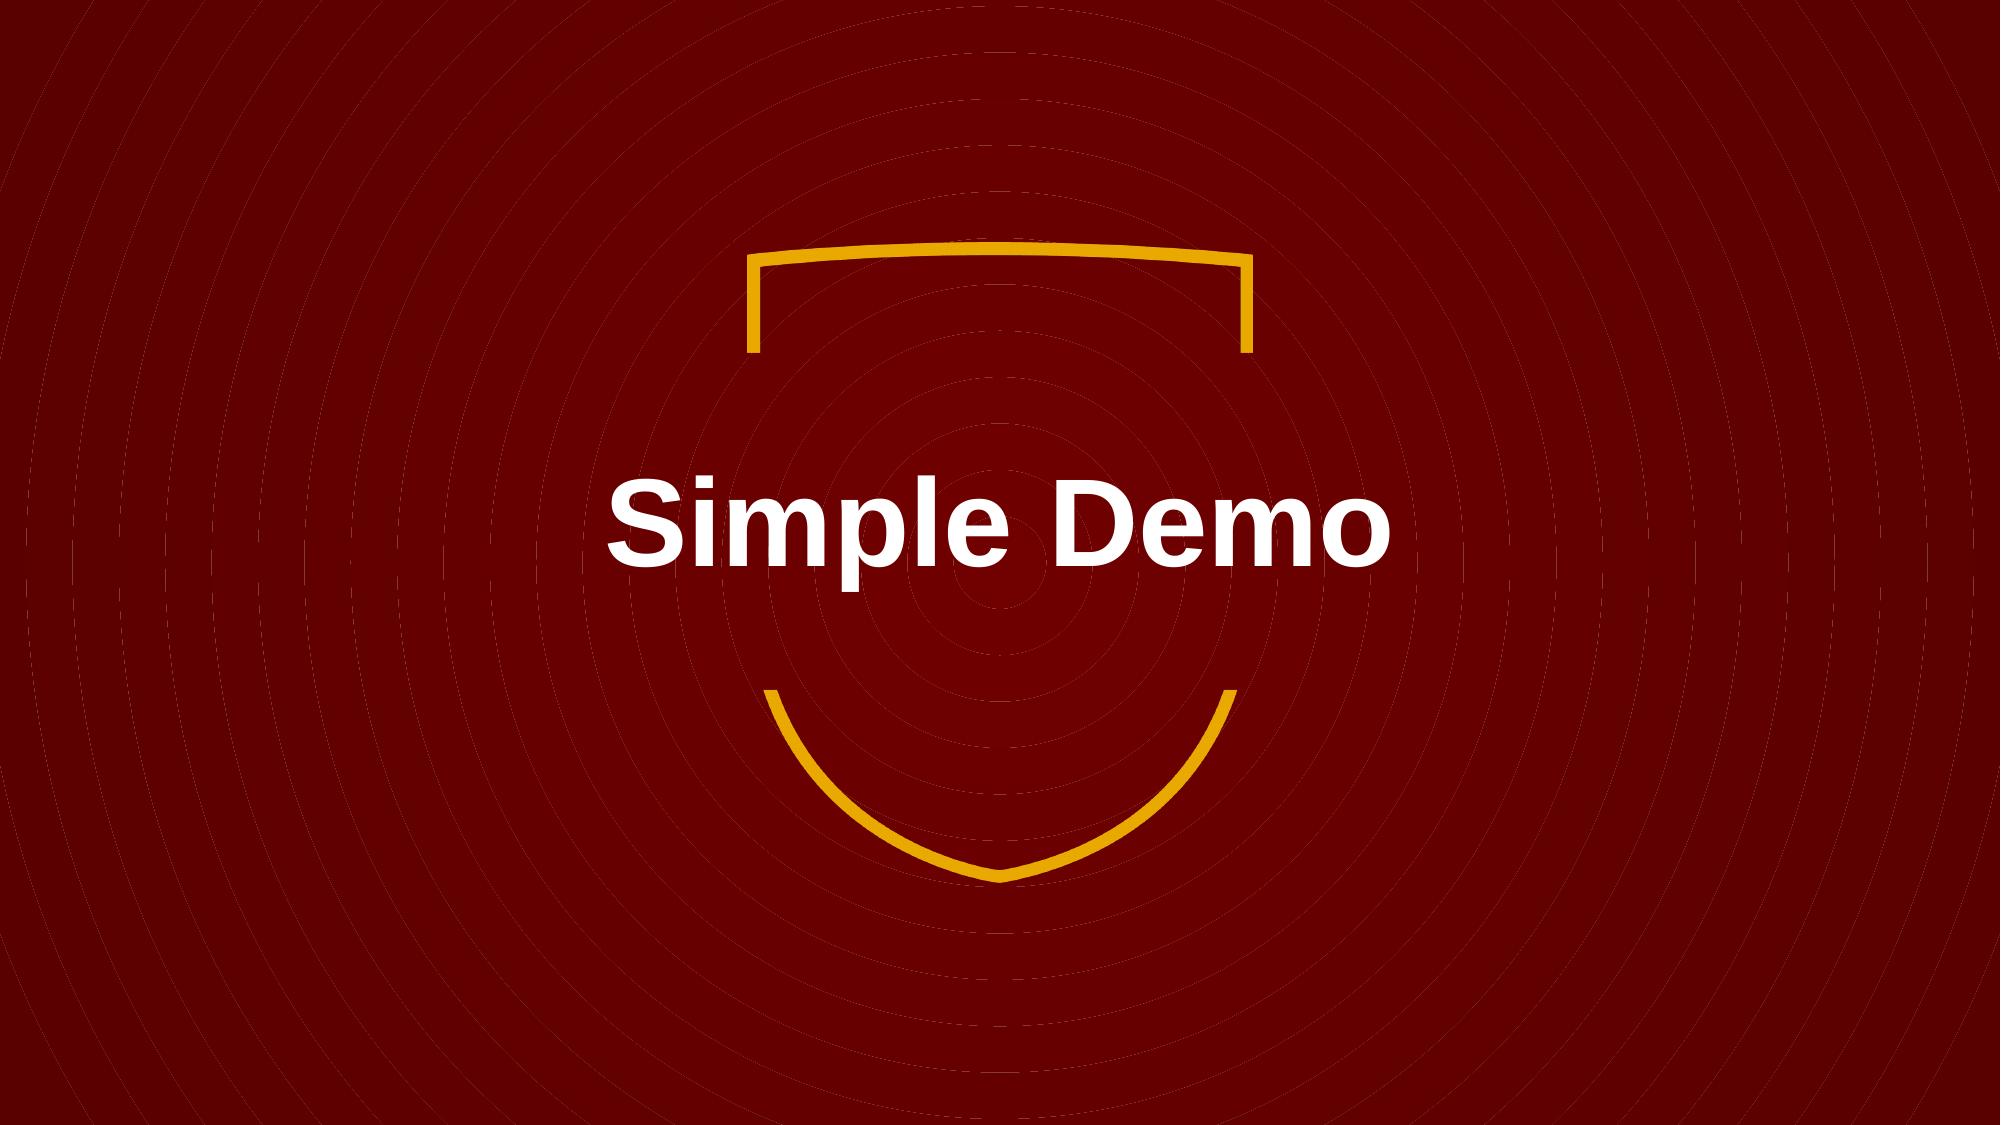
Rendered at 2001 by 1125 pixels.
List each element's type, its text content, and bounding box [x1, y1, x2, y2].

title Simple Demo [288, 264, 1712, 769]
picture [747, 242, 1253, 264]
picture [747, 769, 1253, 883]
